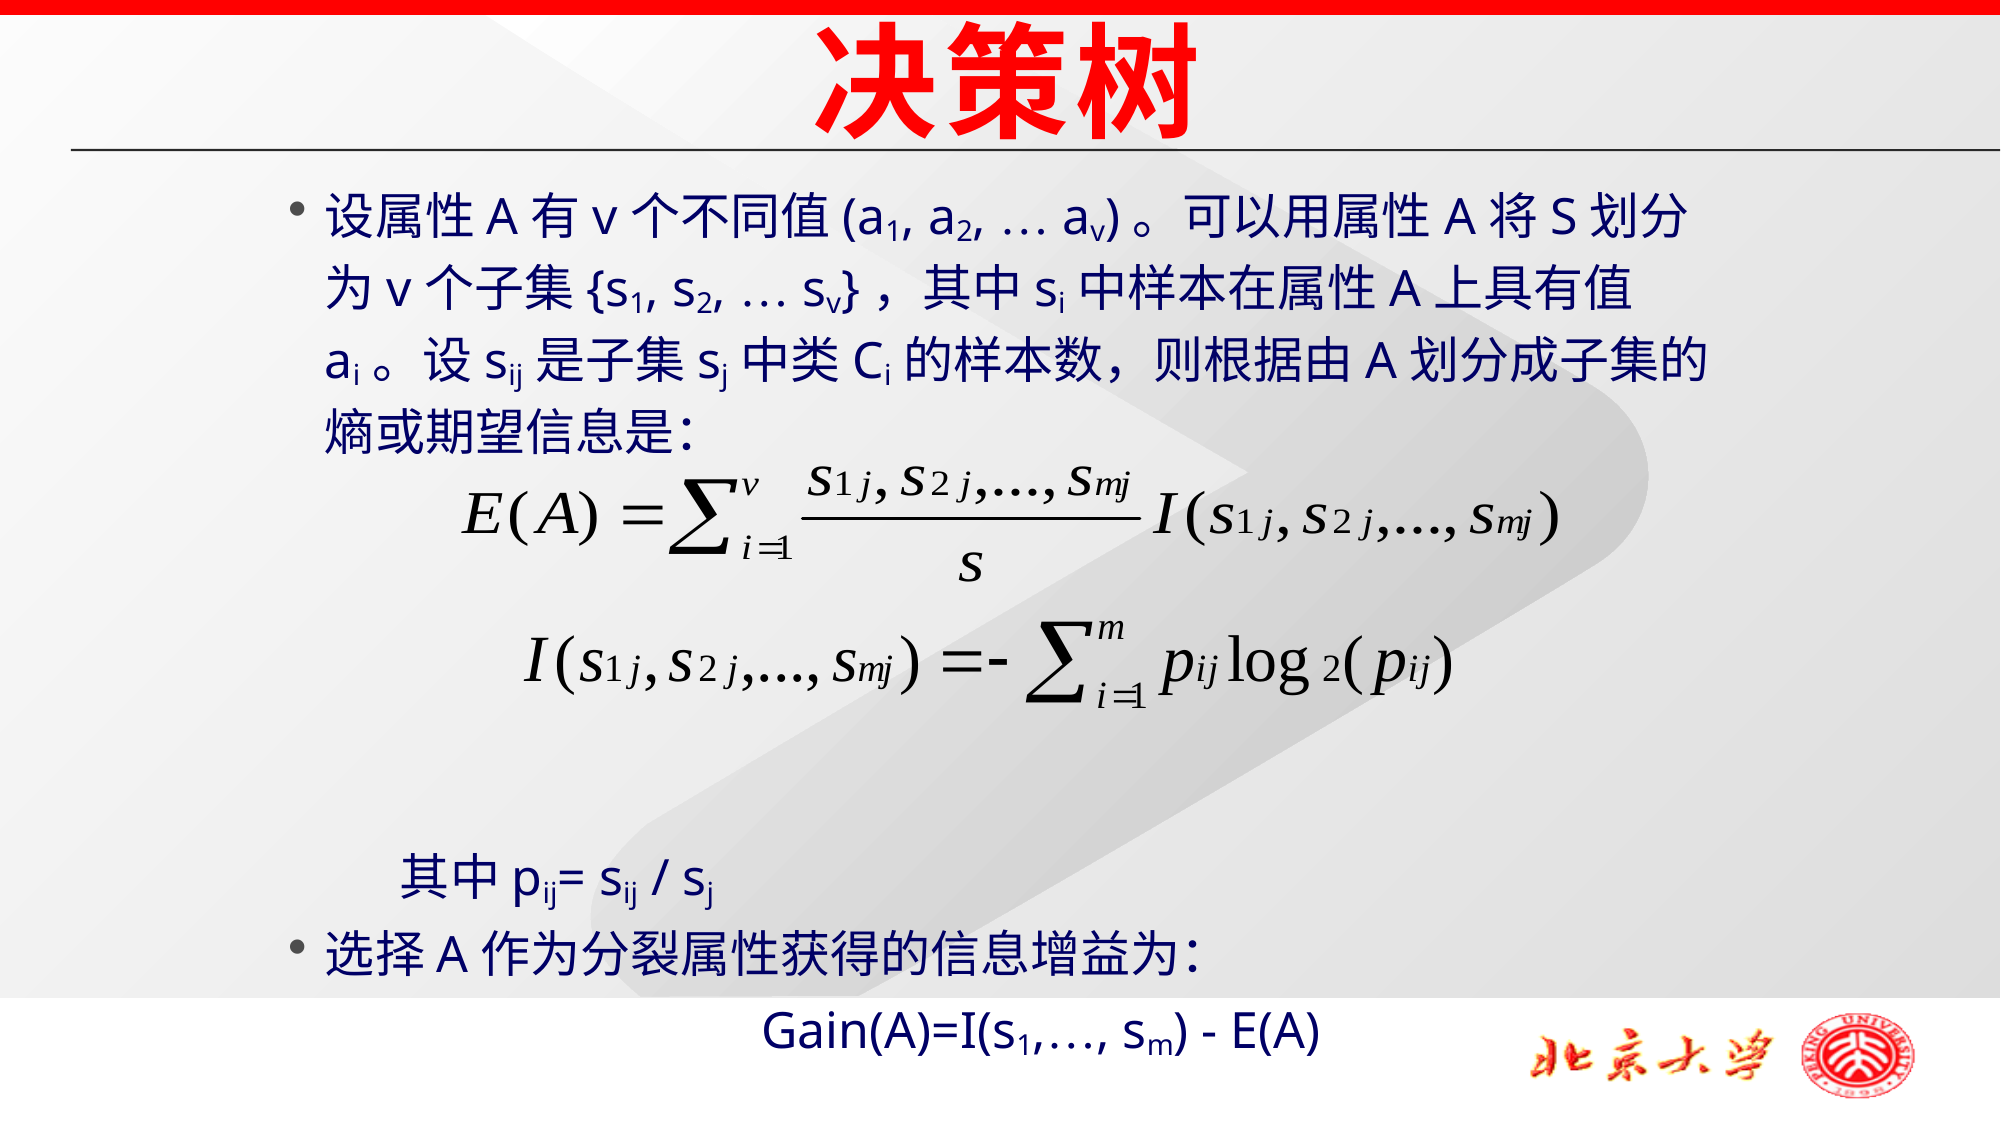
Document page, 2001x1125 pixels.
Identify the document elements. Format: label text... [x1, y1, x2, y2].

picture [1800, 1012, 1917, 1100]
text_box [449, 437, 1576, 595]
text_box 决策树 [525, 0, 1488, 161]
text_box 设属性A有v个不同值(a1, a2, … av)。可以用属性A将S划分为v个子集{s1, s2, … sv}，其中si中样本在属性A上具有值ai。设sij是子集sj中类Ci的样本数，则根据由A划分成子集的熵或期望信息是： 其中pij= sij / sj 选择A作为分裂属性获得的信息增益为： Gain(A)=I(s1,…, sm) - E(A) [287, 174, 1719, 1088]
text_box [512, 603, 1464, 726]
